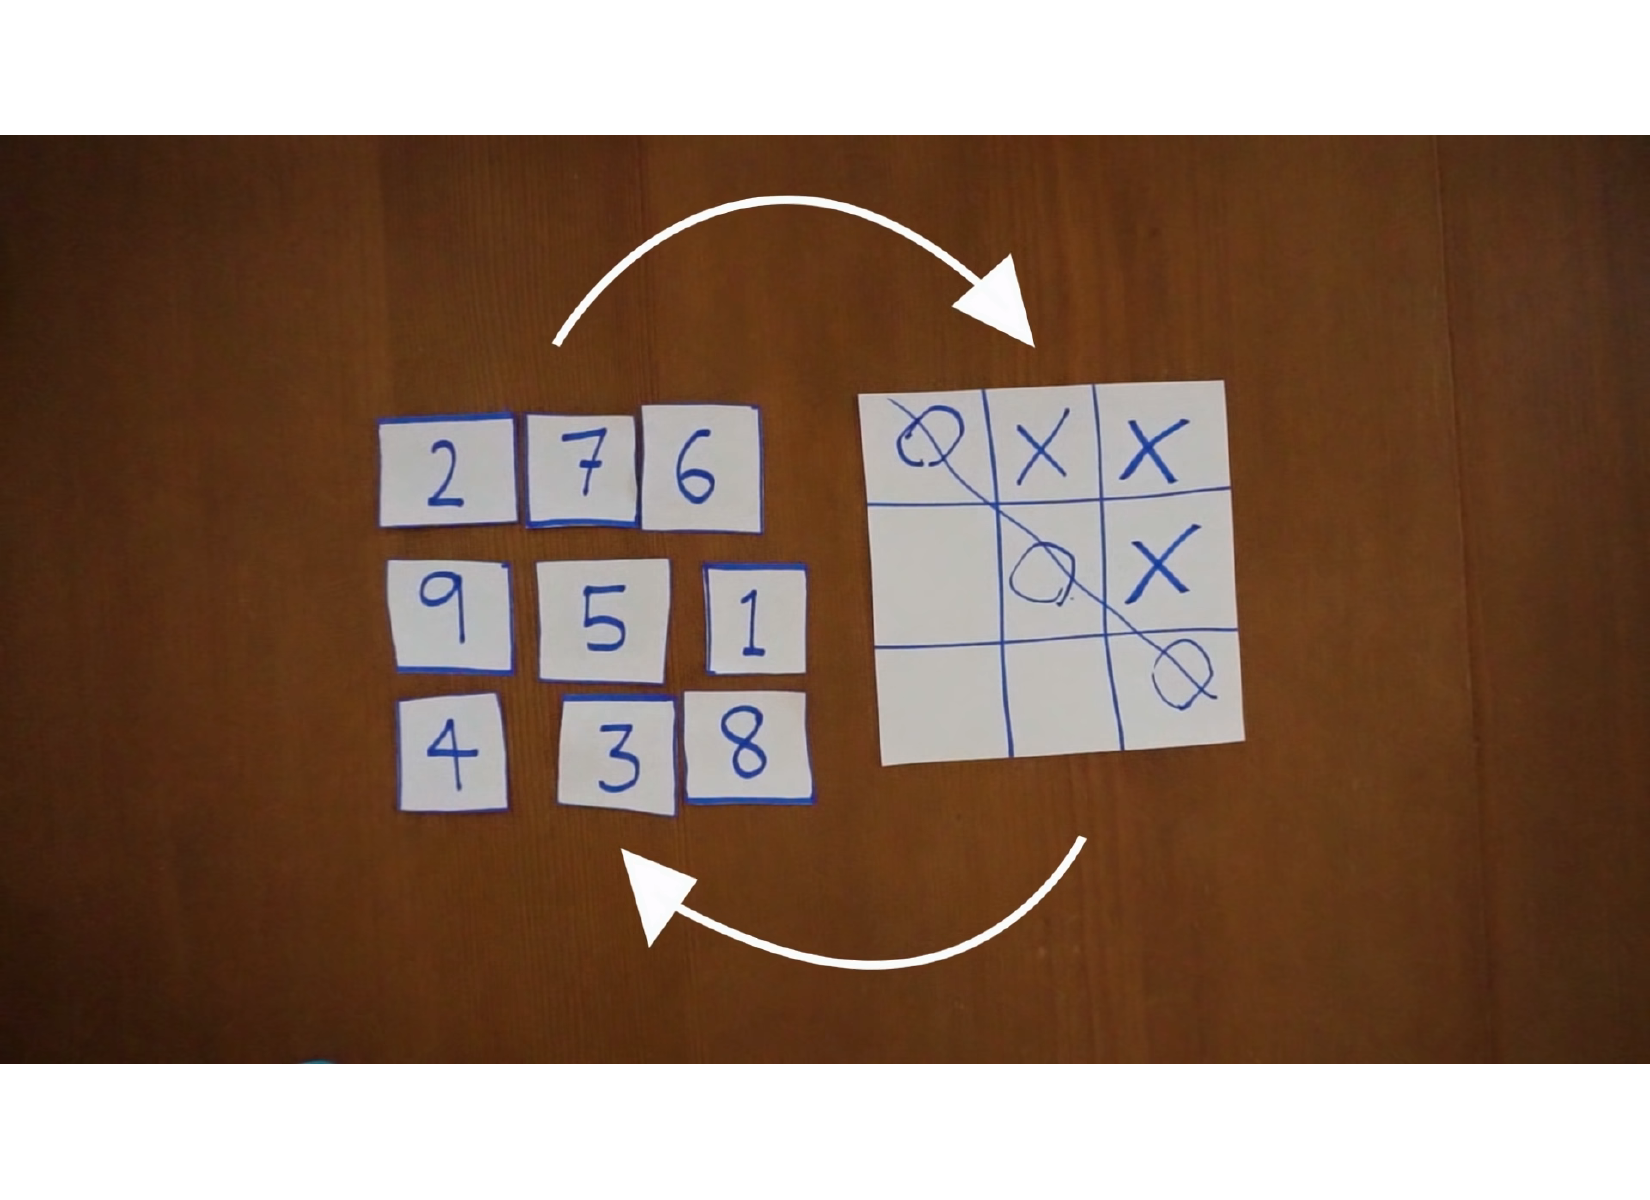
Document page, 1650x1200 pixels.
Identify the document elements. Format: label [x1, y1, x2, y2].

picture [0, 135, 1650, 1065]
